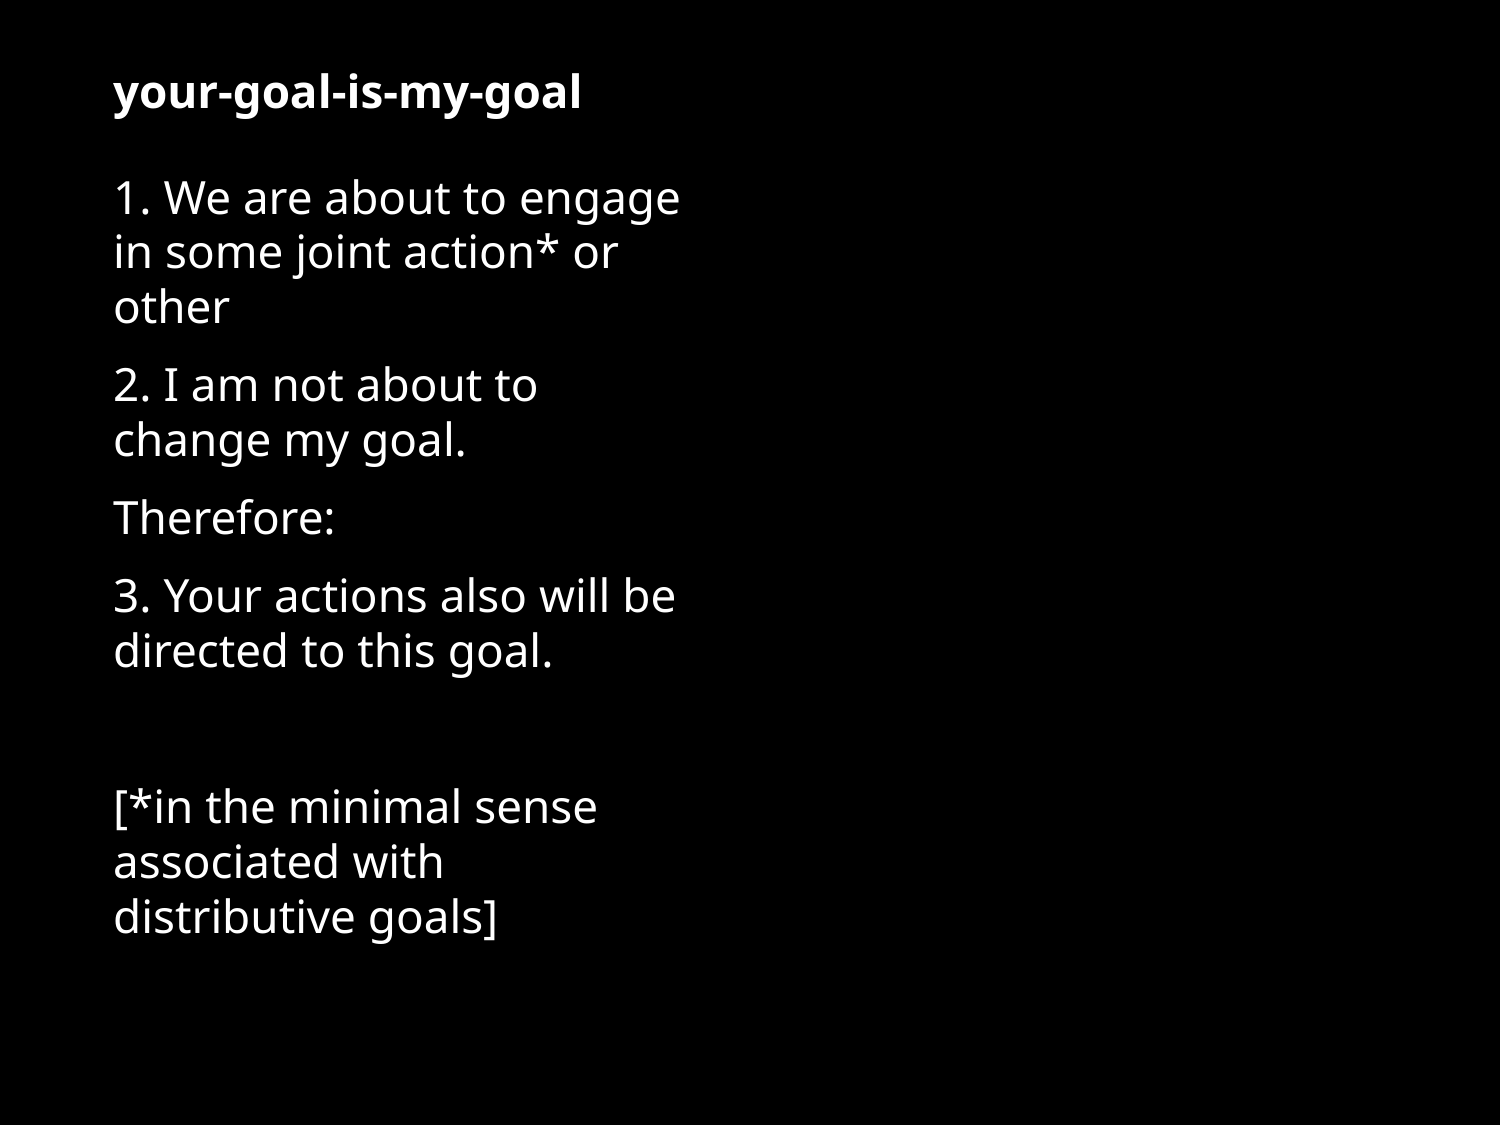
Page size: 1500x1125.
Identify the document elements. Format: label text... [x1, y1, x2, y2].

text_box your-goal-is-my-goal [98, 55, 701, 126]
text_box 1. We are about to engage in some joint action* or other 2. I am not about to change my goal. Therefore: 3. Your actions also will be directed to this goal. [*in the minimal sense associated with distributive goals] [98, 160, 701, 950]
